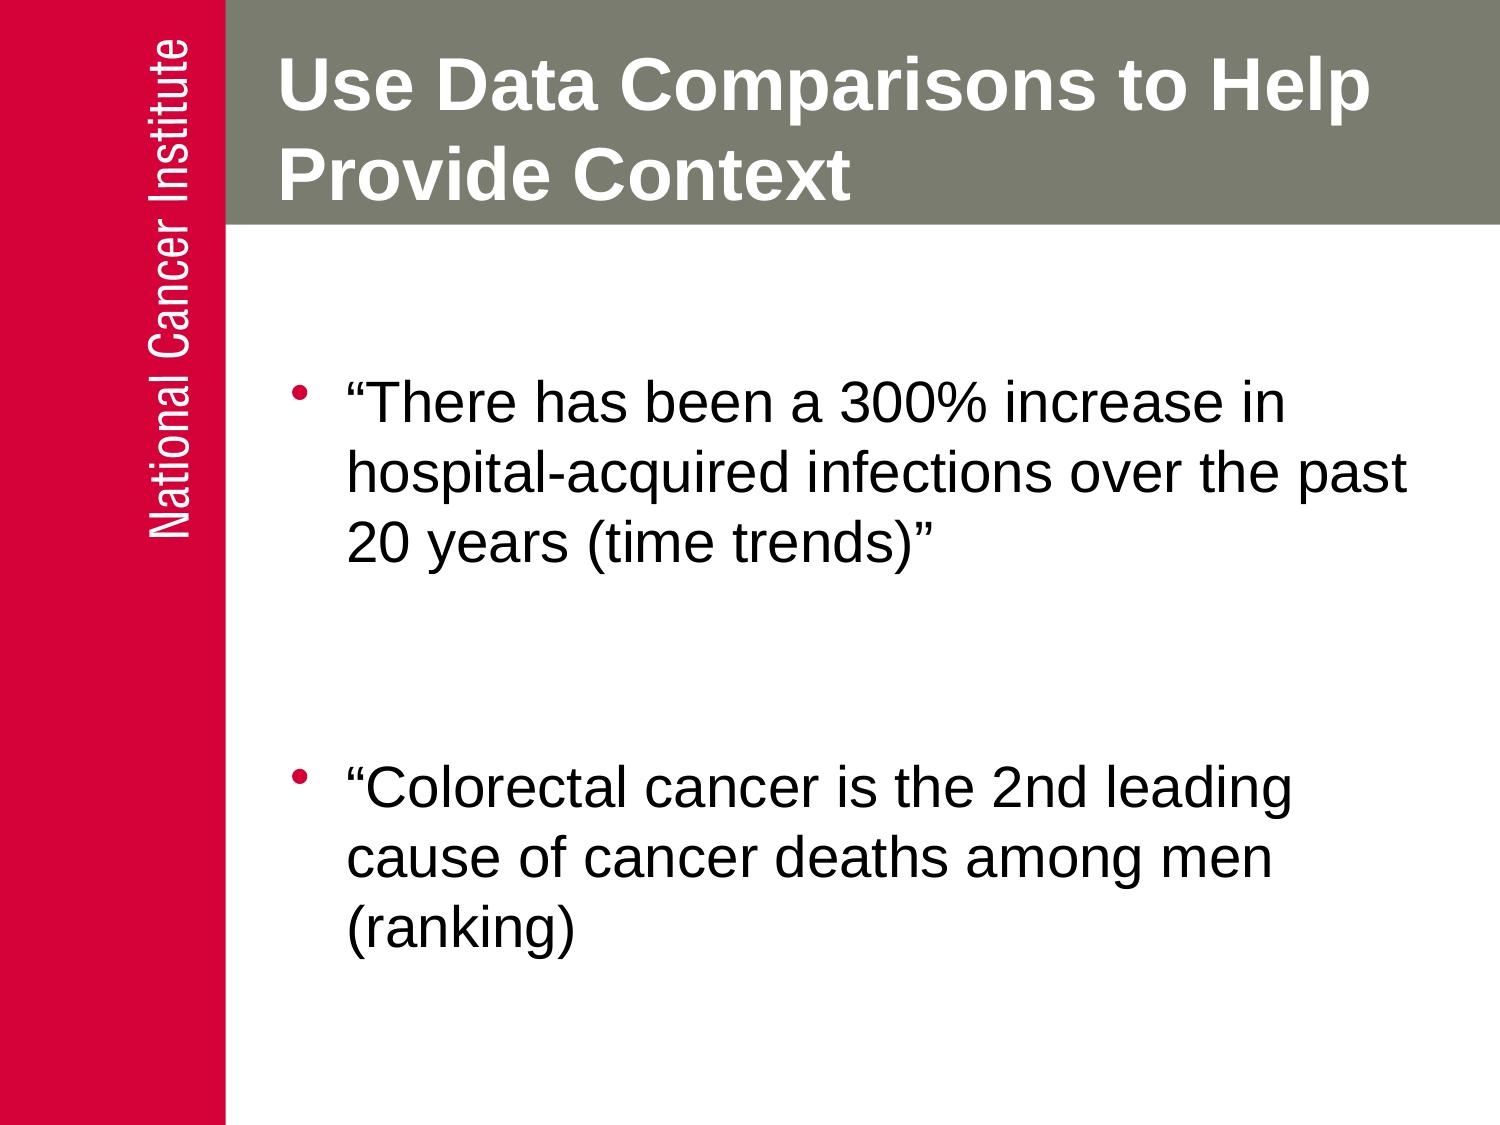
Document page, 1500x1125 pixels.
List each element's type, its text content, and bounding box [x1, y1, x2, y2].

list “There has been a 300% increase in hospital-acquired infections over the past 20 years (time trends)” “Colorectal cancer is the 2nd leading cause of cancer deaths among men (ranking) [274, 312, 1426, 1125]
title Use Data Comparisons to Help Provide Context [262, 37, 1426, 214]
picture [0, 0, 1500, 1125]
